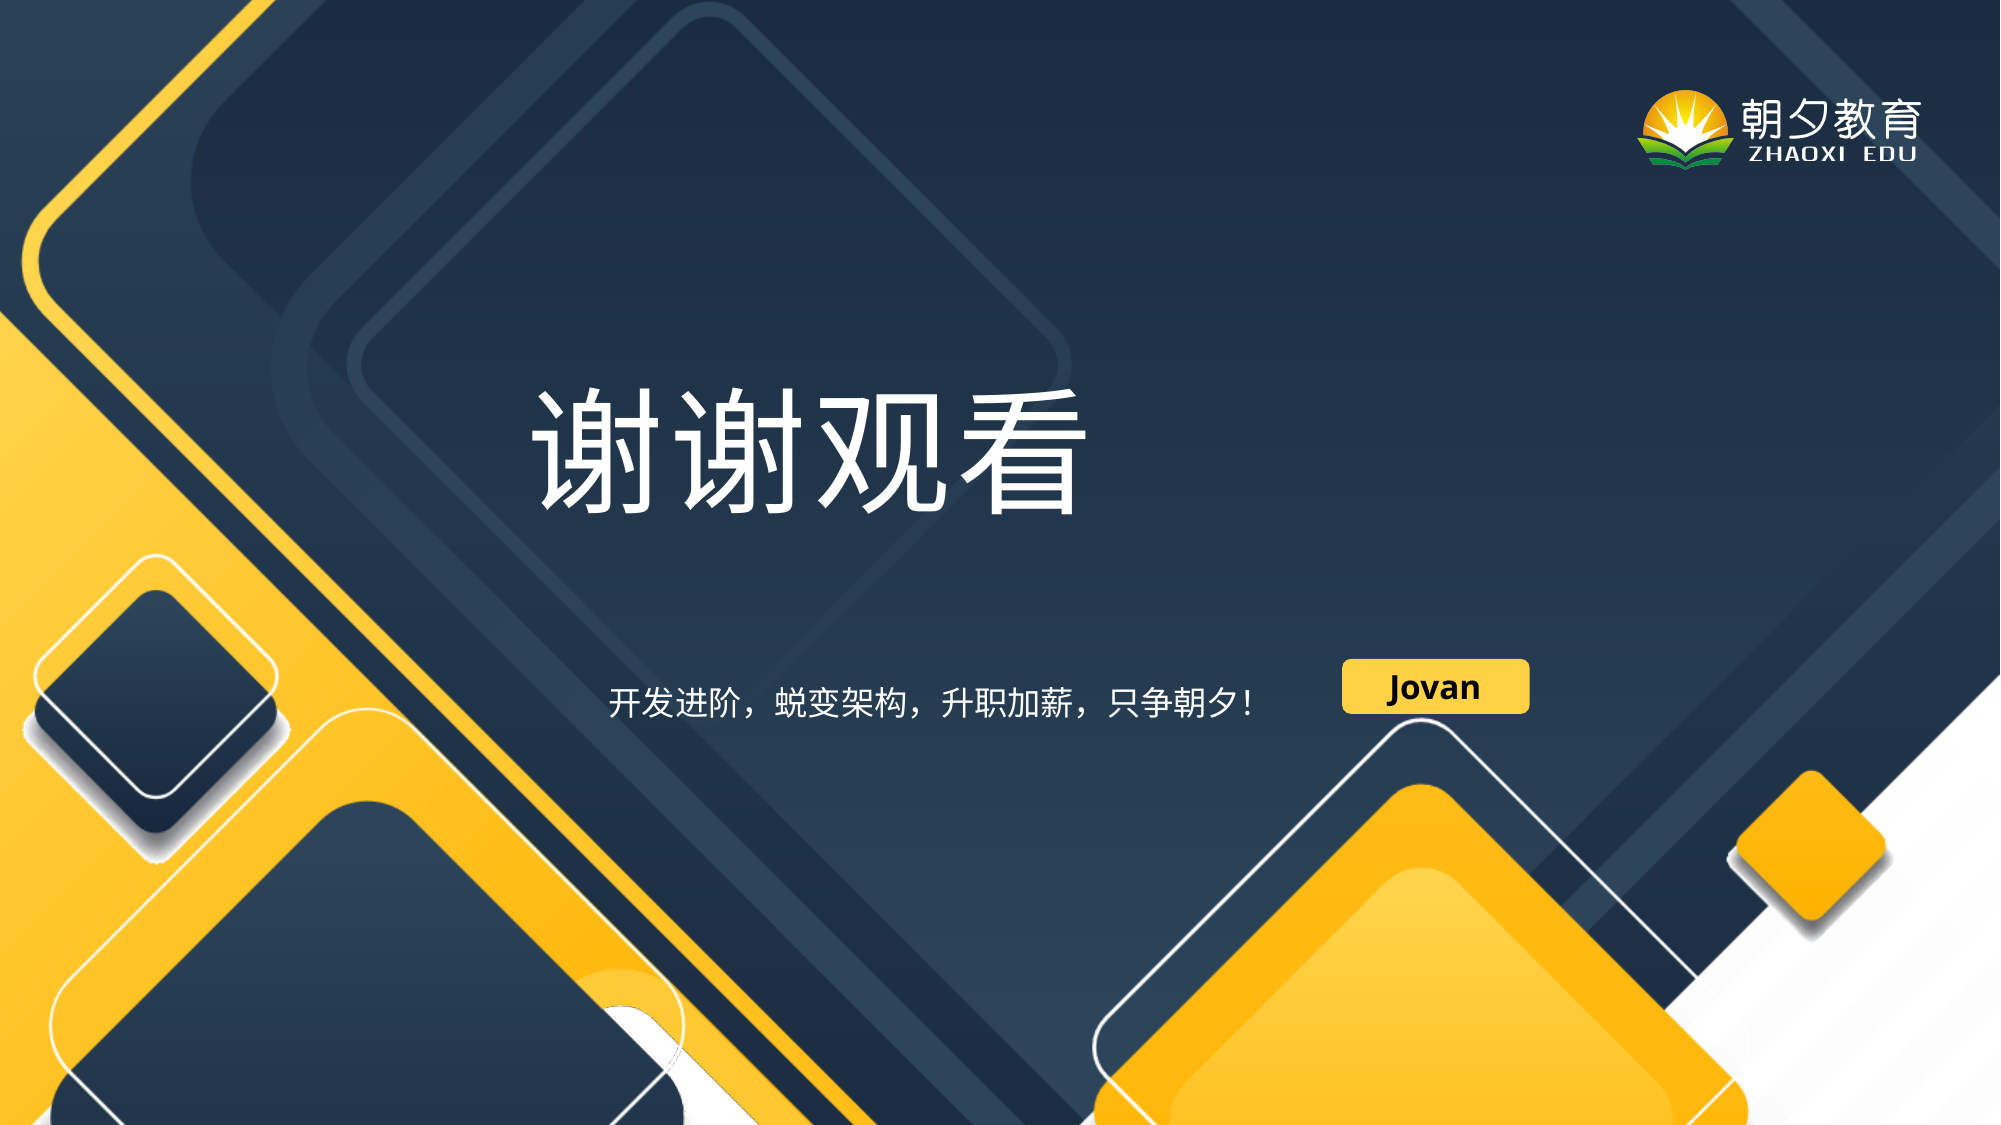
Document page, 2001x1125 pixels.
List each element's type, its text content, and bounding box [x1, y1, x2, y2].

text_box 开发进阶，蜕变架构，升职加薪，只争朝夕！ [593, 610, 1289, 730]
picture [1637, 90, 1921, 170]
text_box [1342, 658, 1530, 714]
text_box 谢谢观看 [511, 419, 1546, 539]
